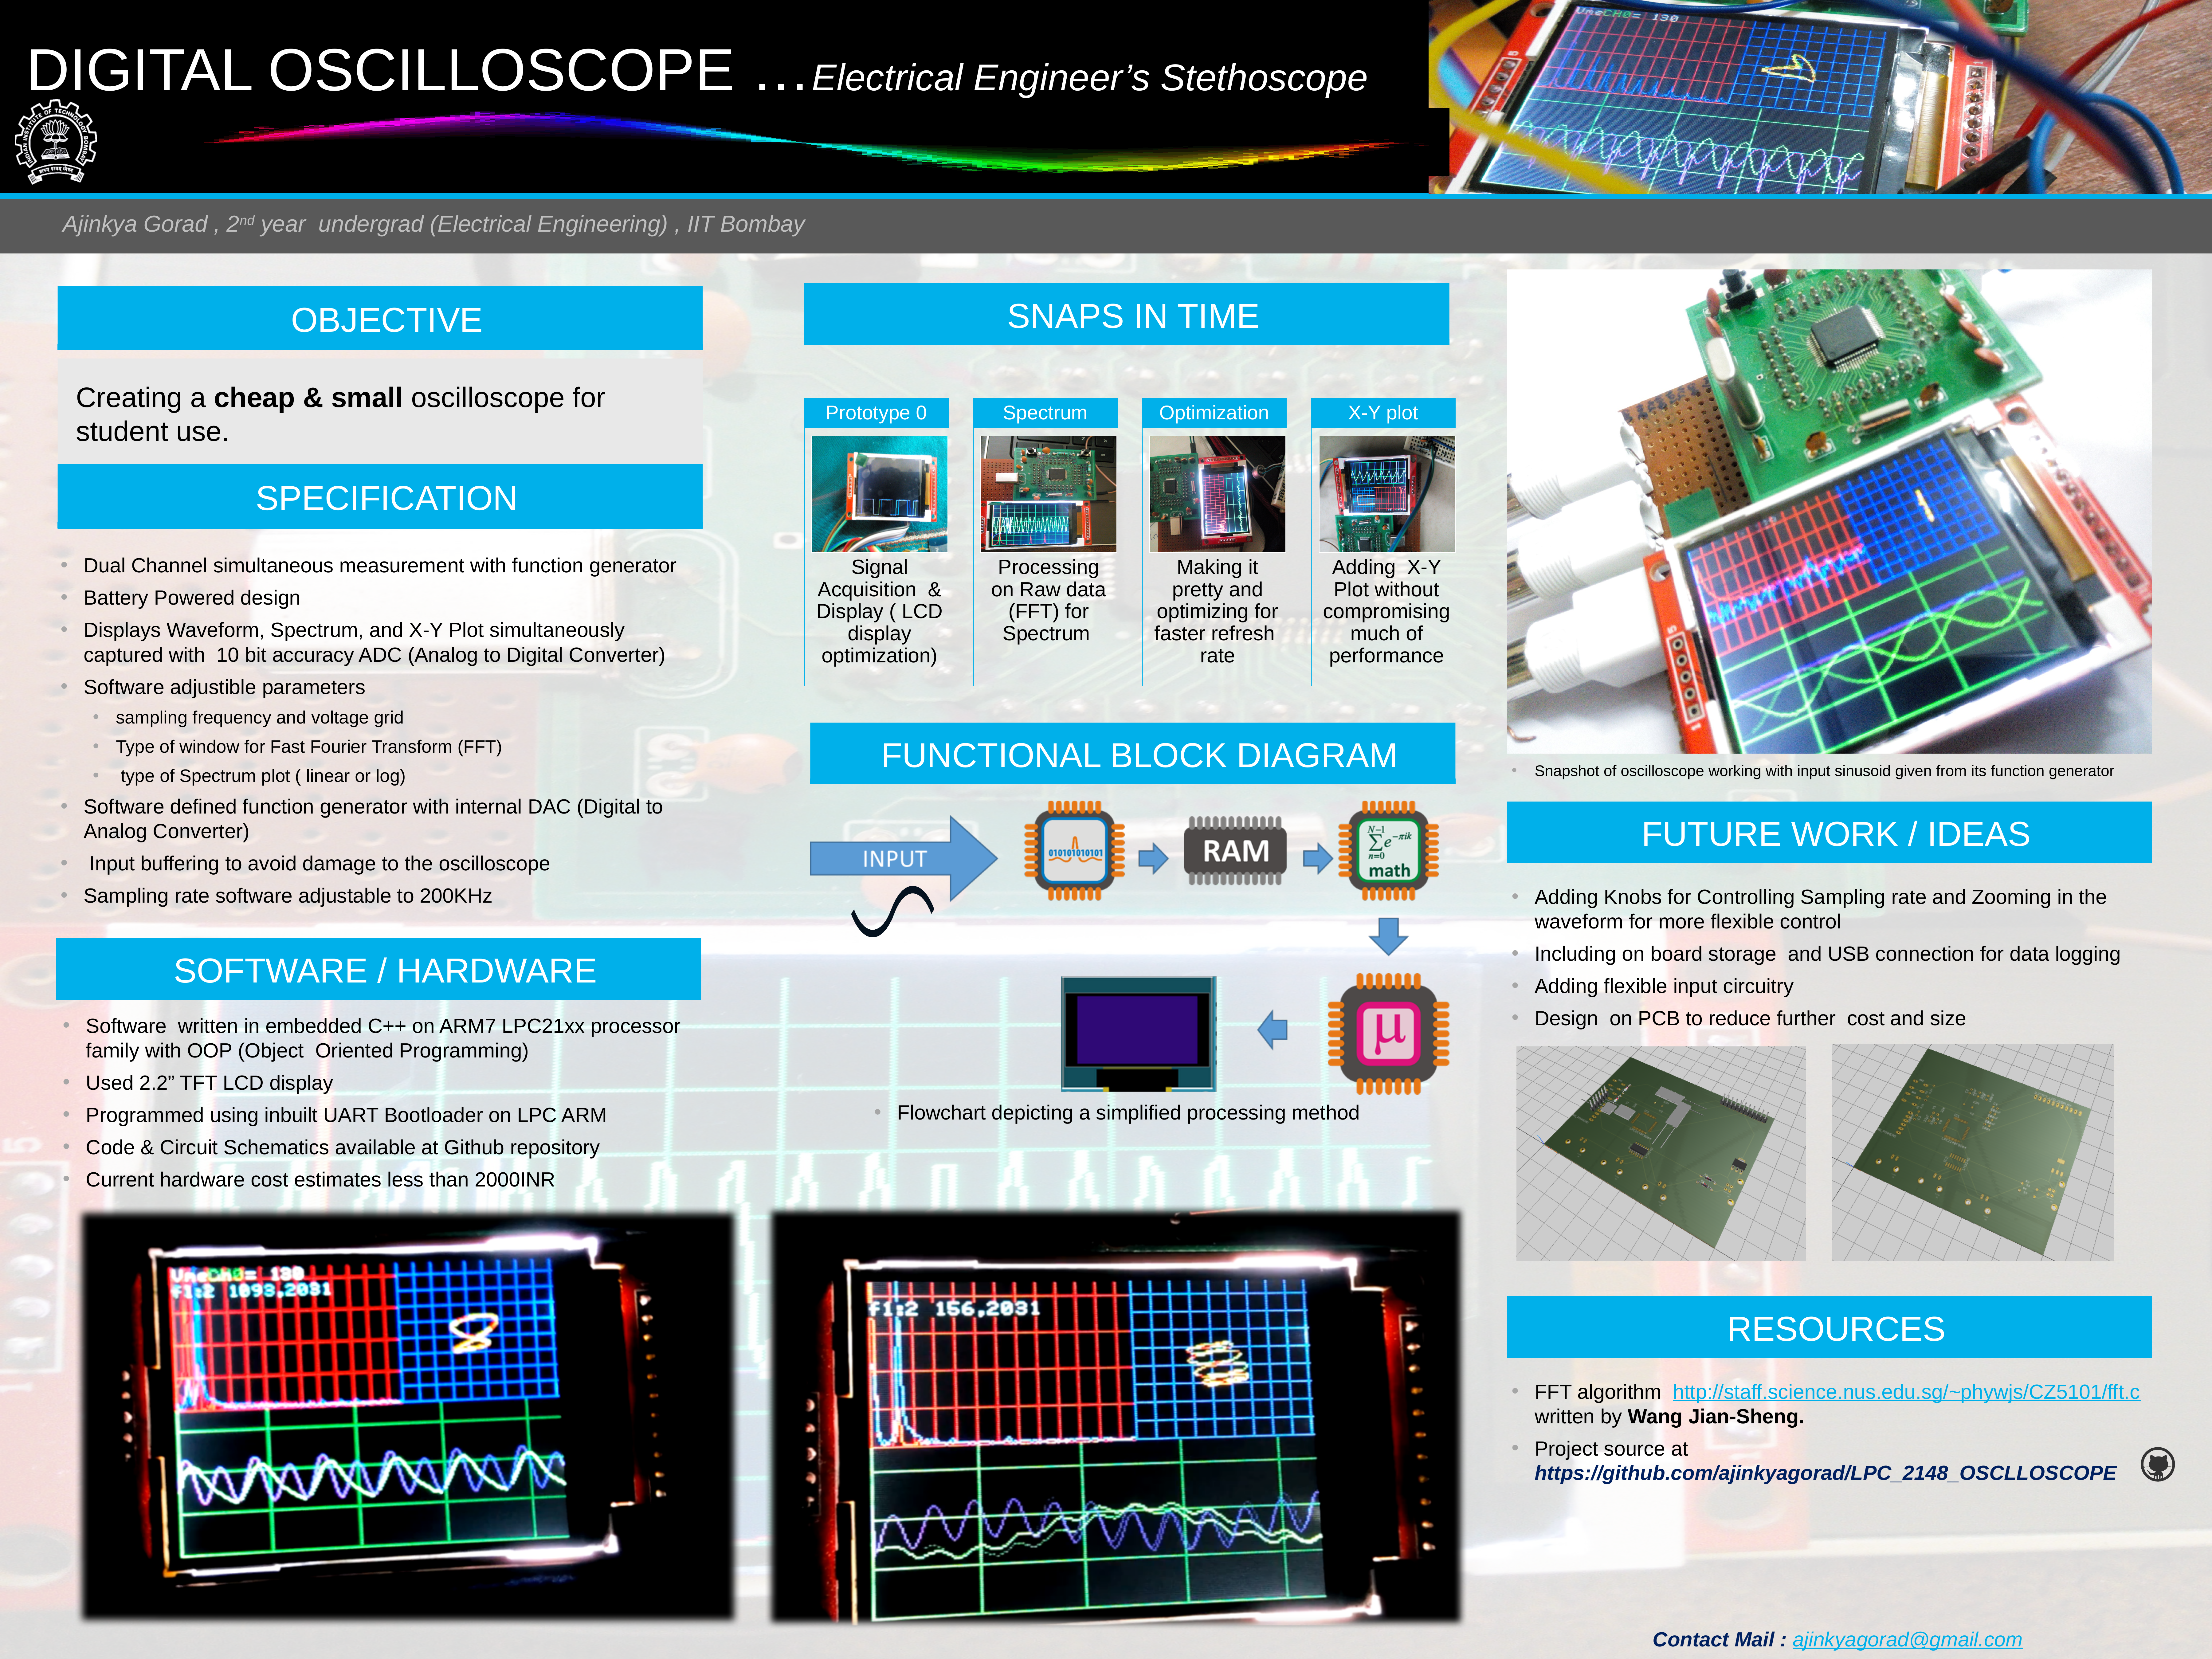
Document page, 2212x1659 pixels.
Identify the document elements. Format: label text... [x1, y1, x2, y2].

text_box Software written in embedded C++ on ARM7 LPC21xx processor family with OOP (Object Oriented Programming) Used 2.2” TFT LCD display Programmed using inbuilt UART Bootloader on LPC ARM Code & Circuit Schematics available at Github repository Current hardware cost estimates less than 2000INR [58, 1003, 718, 1218]
picture [2140, 1447, 2175, 1482]
list FUNCTIONAL BLOCK DIAGRAM [810, 729, 1456, 784]
text_box Contact Mail : ajinkyagorad@gmail.com [1648, 1617, 2136, 1659]
list Adding Knobs for Controlling Sampling rate and Zooming in the waveform for more flexible control Including on board storage and USB connection for data logging Adding flexible input circuitry Design on PCB to reduce further cost and size [1507, 874, 2152, 1093]
list FFT algorithm http://staff.science.nus.edu.sg/~phywjs/CZ5101/fft.c written by Wang Jian-Sheng. Project source at https://github.com/ajinkyagorad/LPC_2148_OSCLLOSCOPE [1507, 1369, 2152, 1594]
text_box Flowchart depicting a simplified processing method [794, 1090, 1440, 1155]
list SPECIFICATION [57, 464, 703, 529]
picture [75, 1206, 742, 1628]
list Snapshot of oscilloscope working with input sinusoid given from its function generator [1507, 754, 2152, 789]
list Ajinkya Gorad , 2nd year undergrad (Electrical Engineering) , IIT Bombay [58, 206, 1579, 239]
list OBJECTIVE [57, 286, 703, 350]
list SOFTWARE / HARDWARE [56, 938, 701, 1000]
list SNAPS IN TIME [804, 283, 1449, 345]
picture [765, 1204, 1469, 1630]
picture [1516, 1046, 1806, 1261]
list Creating a cheap & small oscilloscope for student use. [57, 358, 703, 464]
list RESOURCES [1507, 1296, 2152, 1358]
title DIGITAL OSCILLOSCOPE …Electrical Engineer’s Stethoscope [22, 14, 1428, 106]
picture [15, 99, 97, 185]
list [1507, 269, 2152, 754]
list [804, 356, 1456, 729]
picture [194, 0, 2212, 194]
picture [1832, 1044, 2114, 1261]
list FUTURE WORK / IDEAS [1507, 802, 2152, 863]
picture [810, 801, 1449, 1095]
list Dual Channel simultaneous measurement with function generator Battery Powered design Displays Waveform, Spectrum, and X-Y Plot simultaneously captured with 10 bit accuracy ADC (Analog to Digital Converter) Software adjustible parameters sampling frequency and voltage grid Type of window for Fast Fourier Transform (FFT) type of Spectrum plot ( linear or log) Software defined function generator with internal DAC (Digital to Analog Converter) Input buffering to avoid damage to the oscilloscope Sampling rate software adjustable to 200KHz [56, 543, 701, 916]
